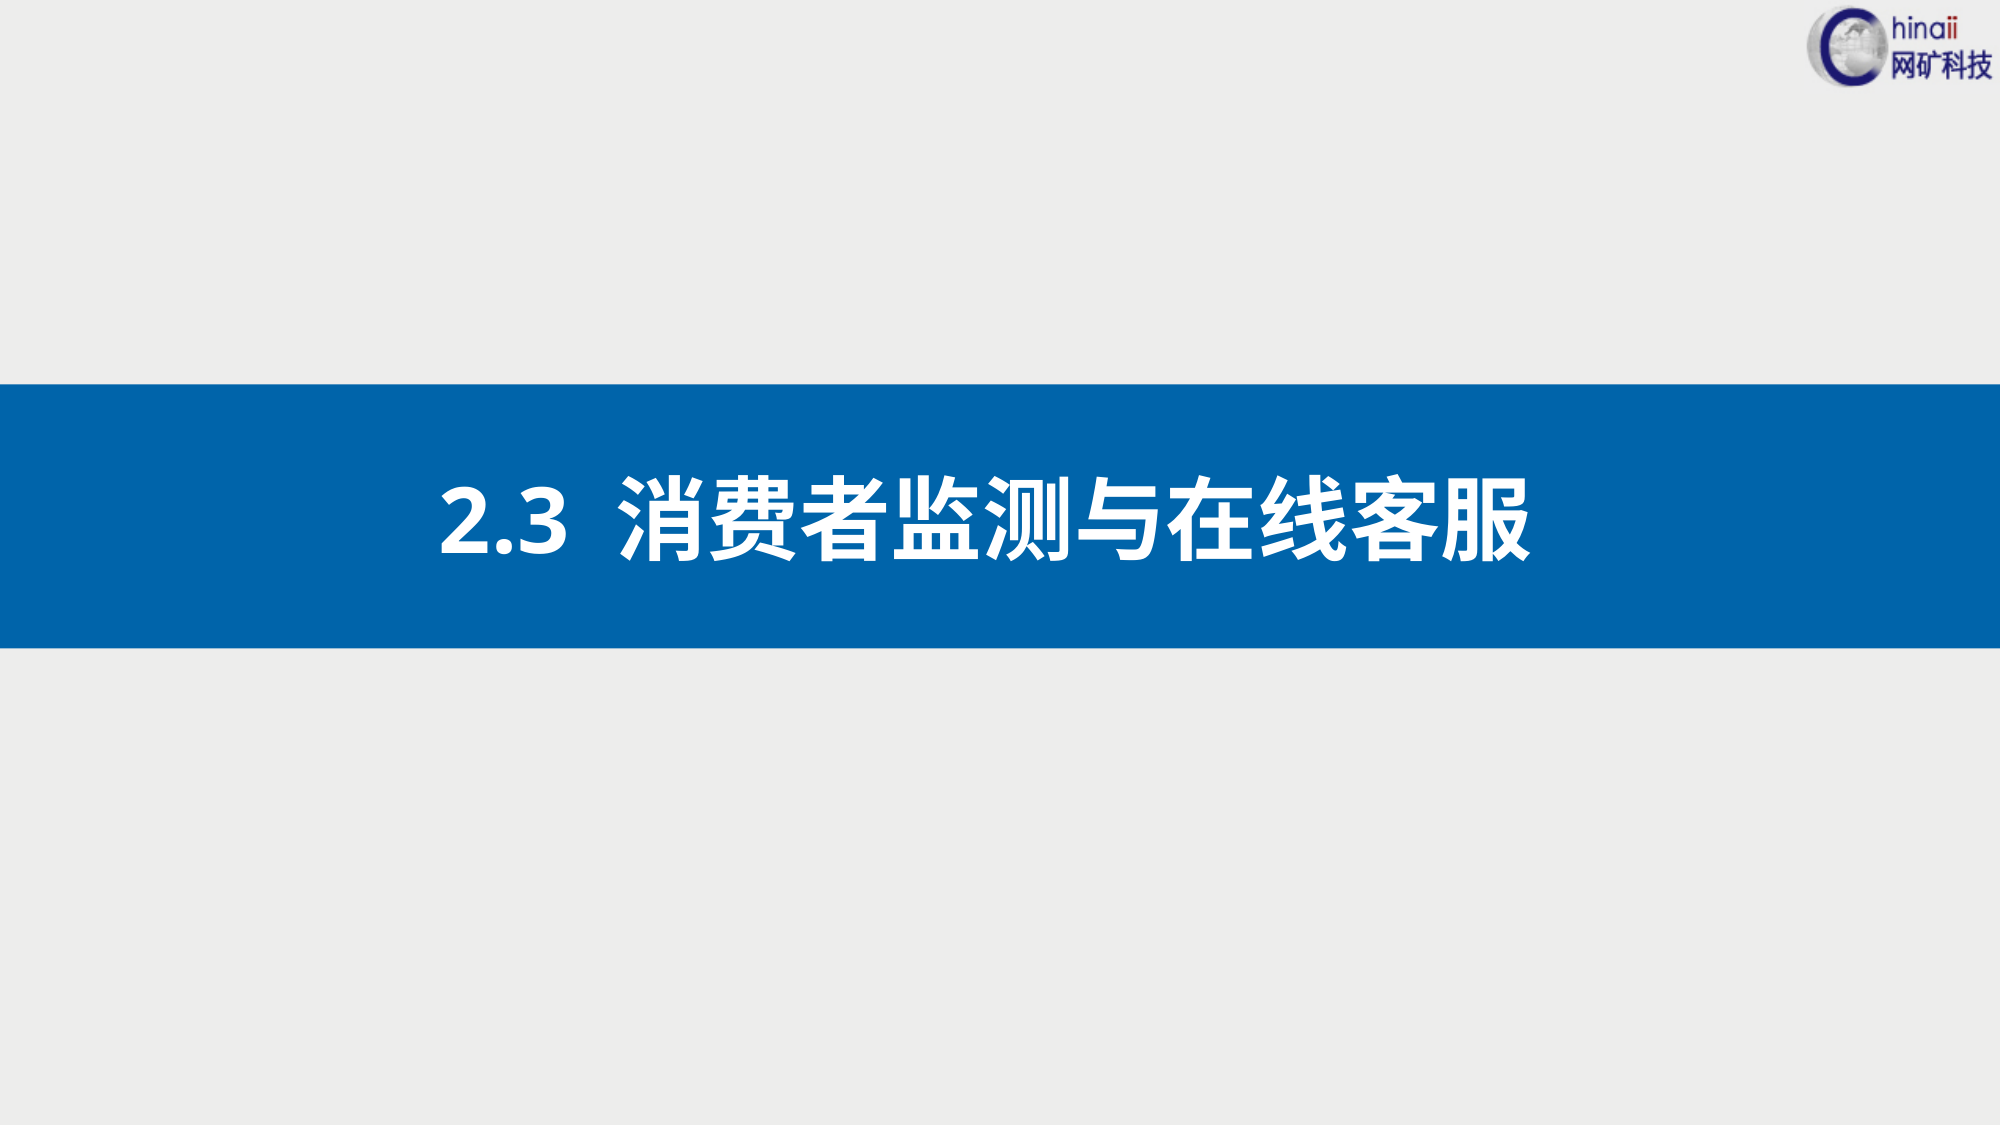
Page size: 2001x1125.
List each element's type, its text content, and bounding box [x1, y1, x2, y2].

picture [1804, 0, 2000, 94]
text_box 2.3 消费者监测与在线客服 [0, 383, 2000, 650]
text_box [0, 650, 2000, 1125]
text_box [0, 0, 2000, 383]
